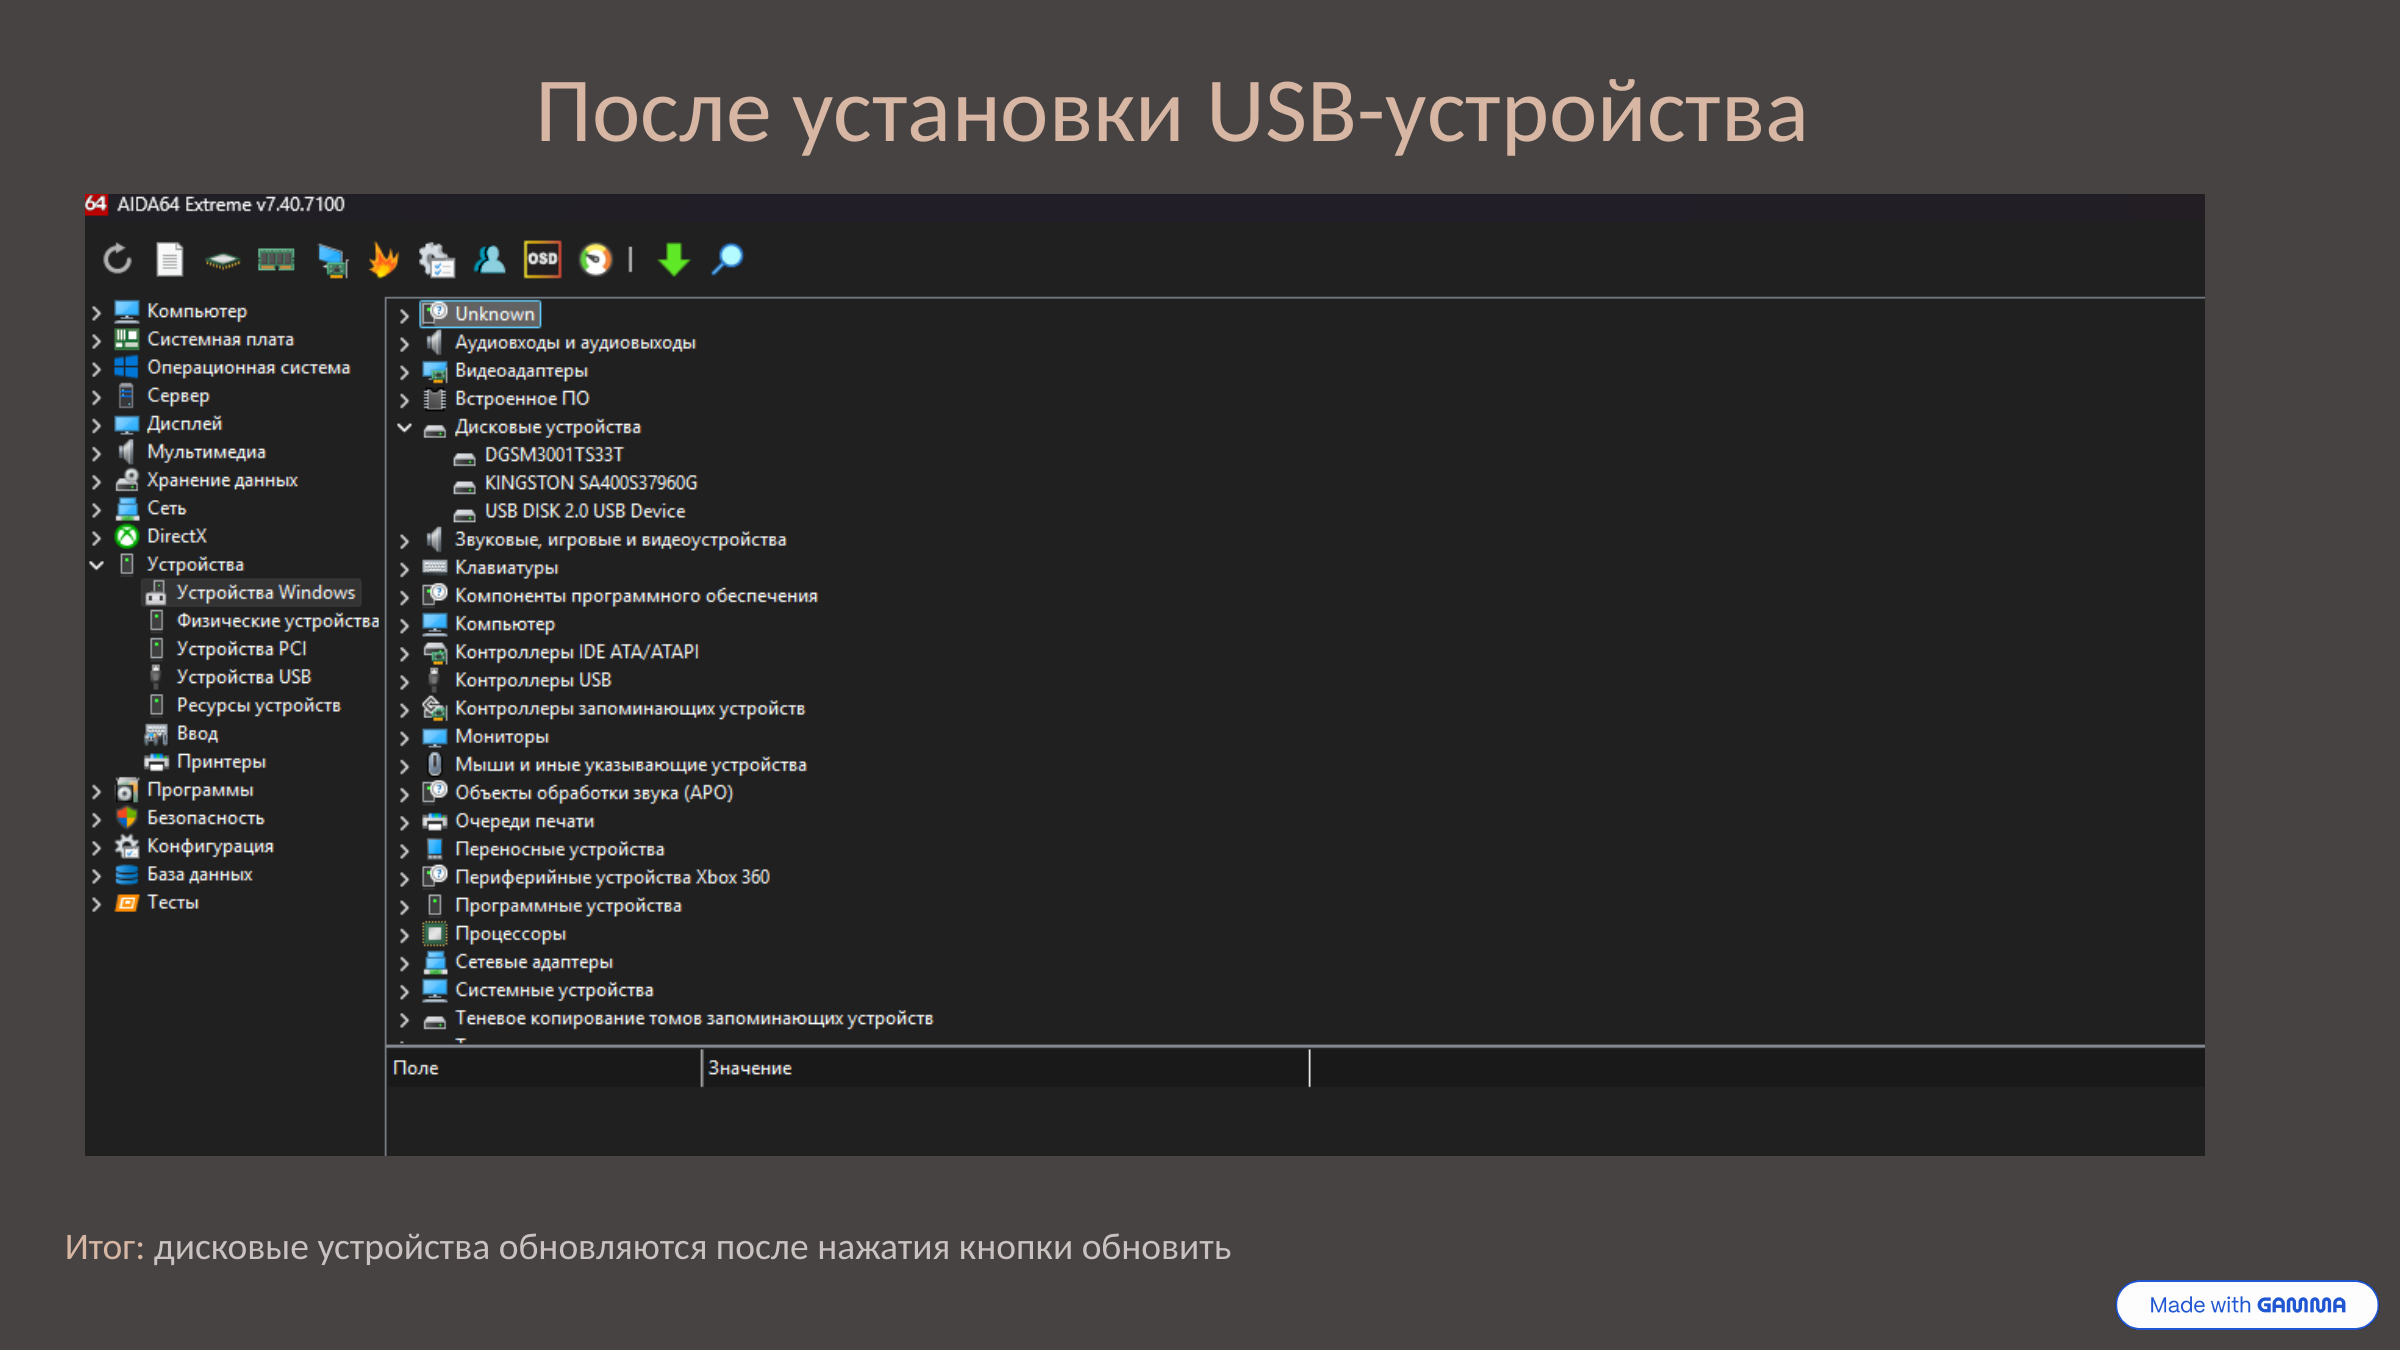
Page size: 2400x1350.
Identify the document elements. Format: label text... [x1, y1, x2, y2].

picture [2106, 1271, 2389, 1339]
text_box После установки USB-устройства [520, 42, 1880, 194]
picture [85, 194, 2205, 1156]
text_box Итог: дисковые устройства обновляются после нажатия кнопки обновить [50, 1214, 2337, 1275]
